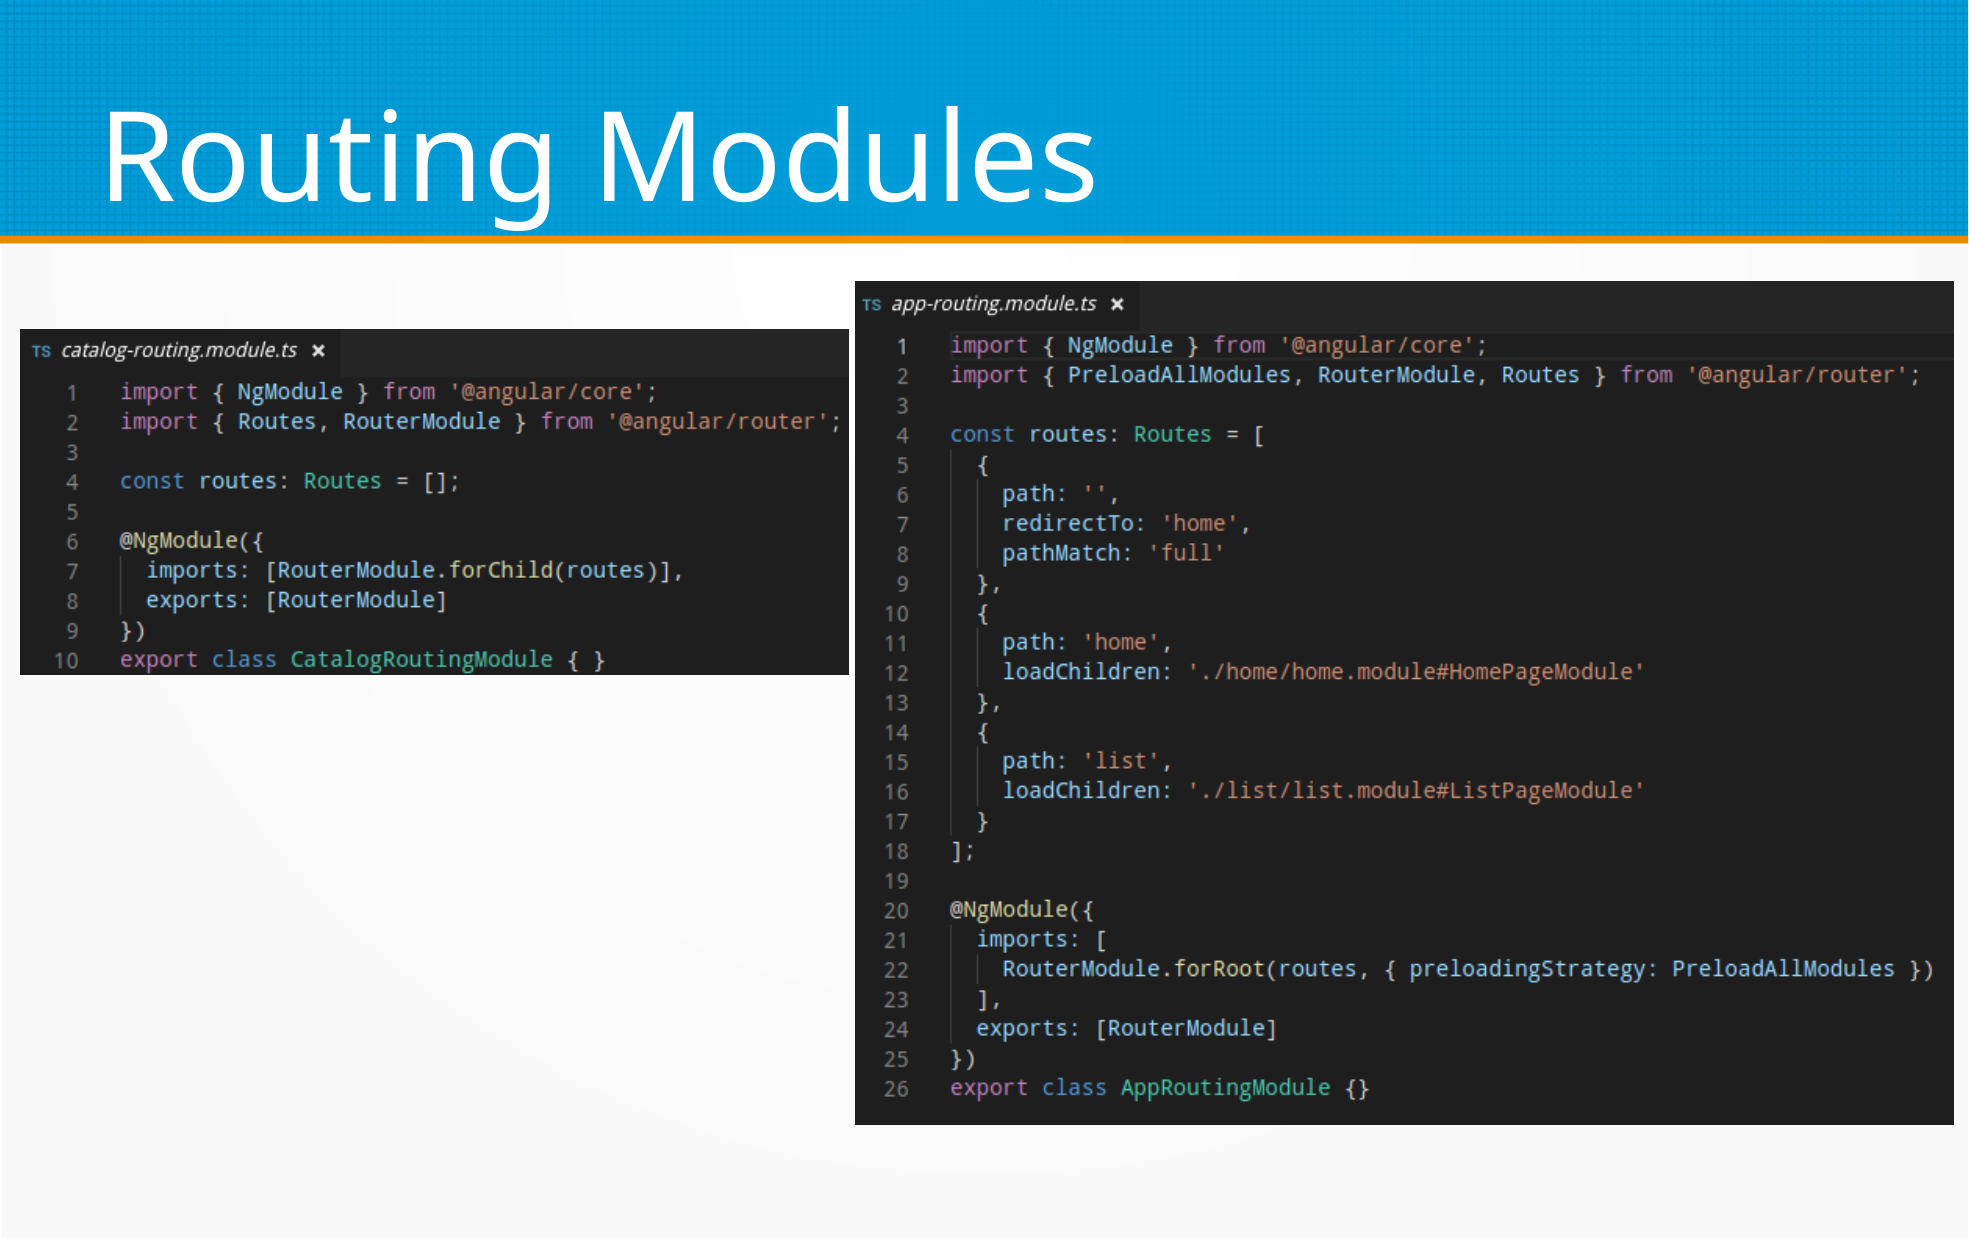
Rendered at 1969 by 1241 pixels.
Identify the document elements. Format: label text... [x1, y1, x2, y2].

text_box Routing Modules [98, 19, 1870, 227]
picture [0, 236, 1969, 1241]
